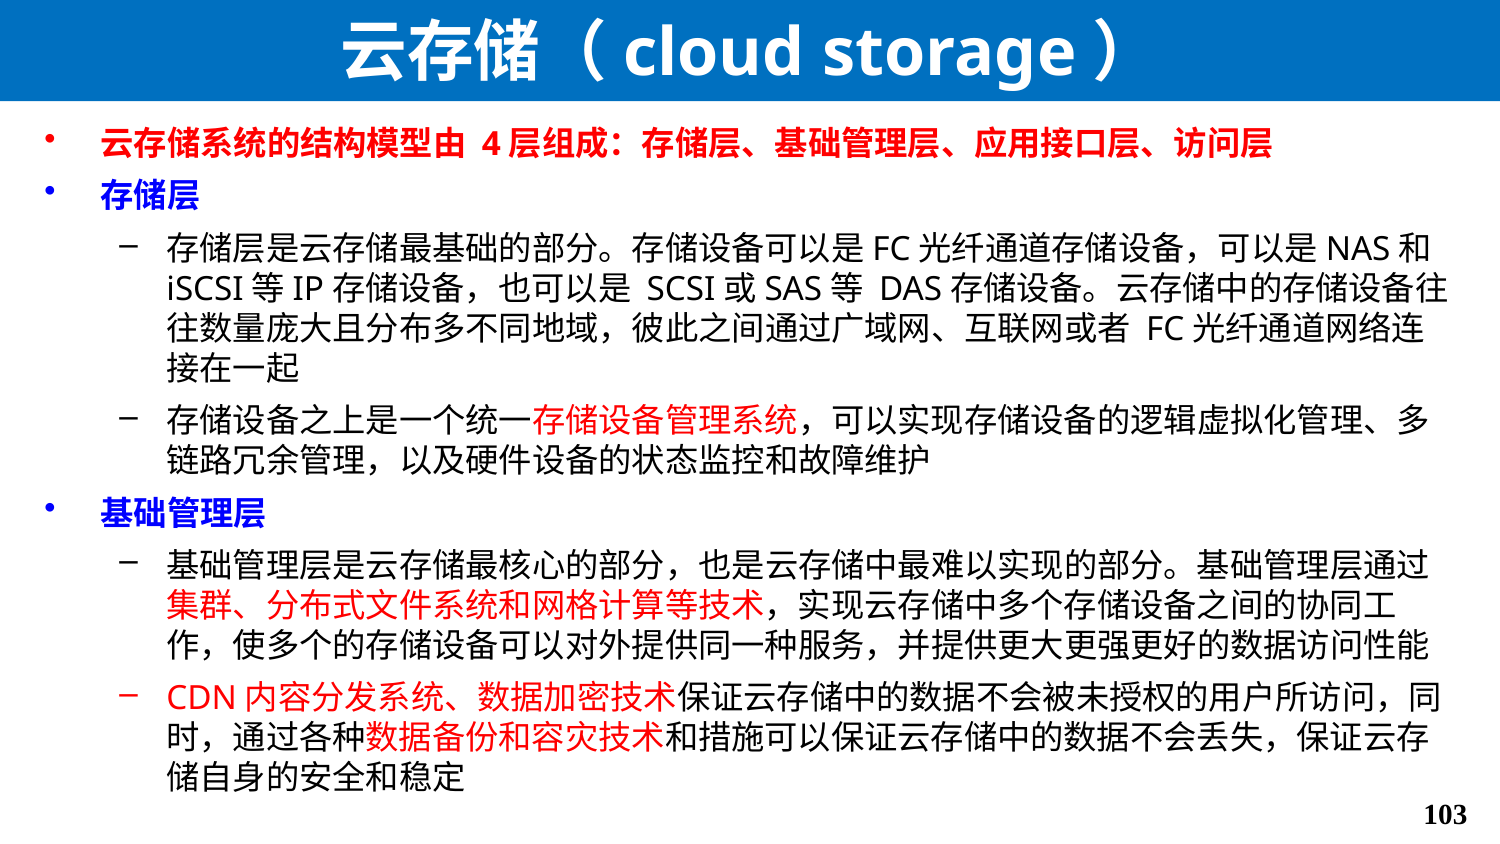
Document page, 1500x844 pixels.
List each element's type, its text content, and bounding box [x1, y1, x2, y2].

title 云存储（cloud storage） [0, 0, 1500, 102]
list 云存储系统的结构模型由 4层组成：存储层、基础管理层、应用接口层、访问层 存储层 存储层是云存储最基础的部分。存储设备可以是FC光纤通道存储设备，可以是NAS和 iSCSI等IP存储设备，也可以是 SCSI或SAS等 DAS存储设备。云存储中的存储设备往往数量庞大且分布多不同地域，彼此之间通过广域网、互联网或者 FC光纤通道网络连接在一起 存储设备之上是一个统一存储设备管理系统，可以实现存储设备的逻辑虚拟化管理、多链路冗余管理，以及硬件设备的状态监控和故障维护 基础管理层 基础管理层是云存储最核心的部分，也是云存储中最难以实现的部分。基础管理层通过集群、分布式文件系统和网格计算等技术，实现云存储中多个存储设备之间的协同工作，使多个的存储设备可以对外提供同一种服务，并提供更大更强更好的数据访问性能 CDN内容分发系统、数据加密技术保证云存储中的数据不会被未授权的用户所访问，同时，通过各种数据备份和容灾技术和措施可以保证云存储中的数据不会丢失，保证云存储自身的安全和稳定 [29, 114, 1471, 788]
